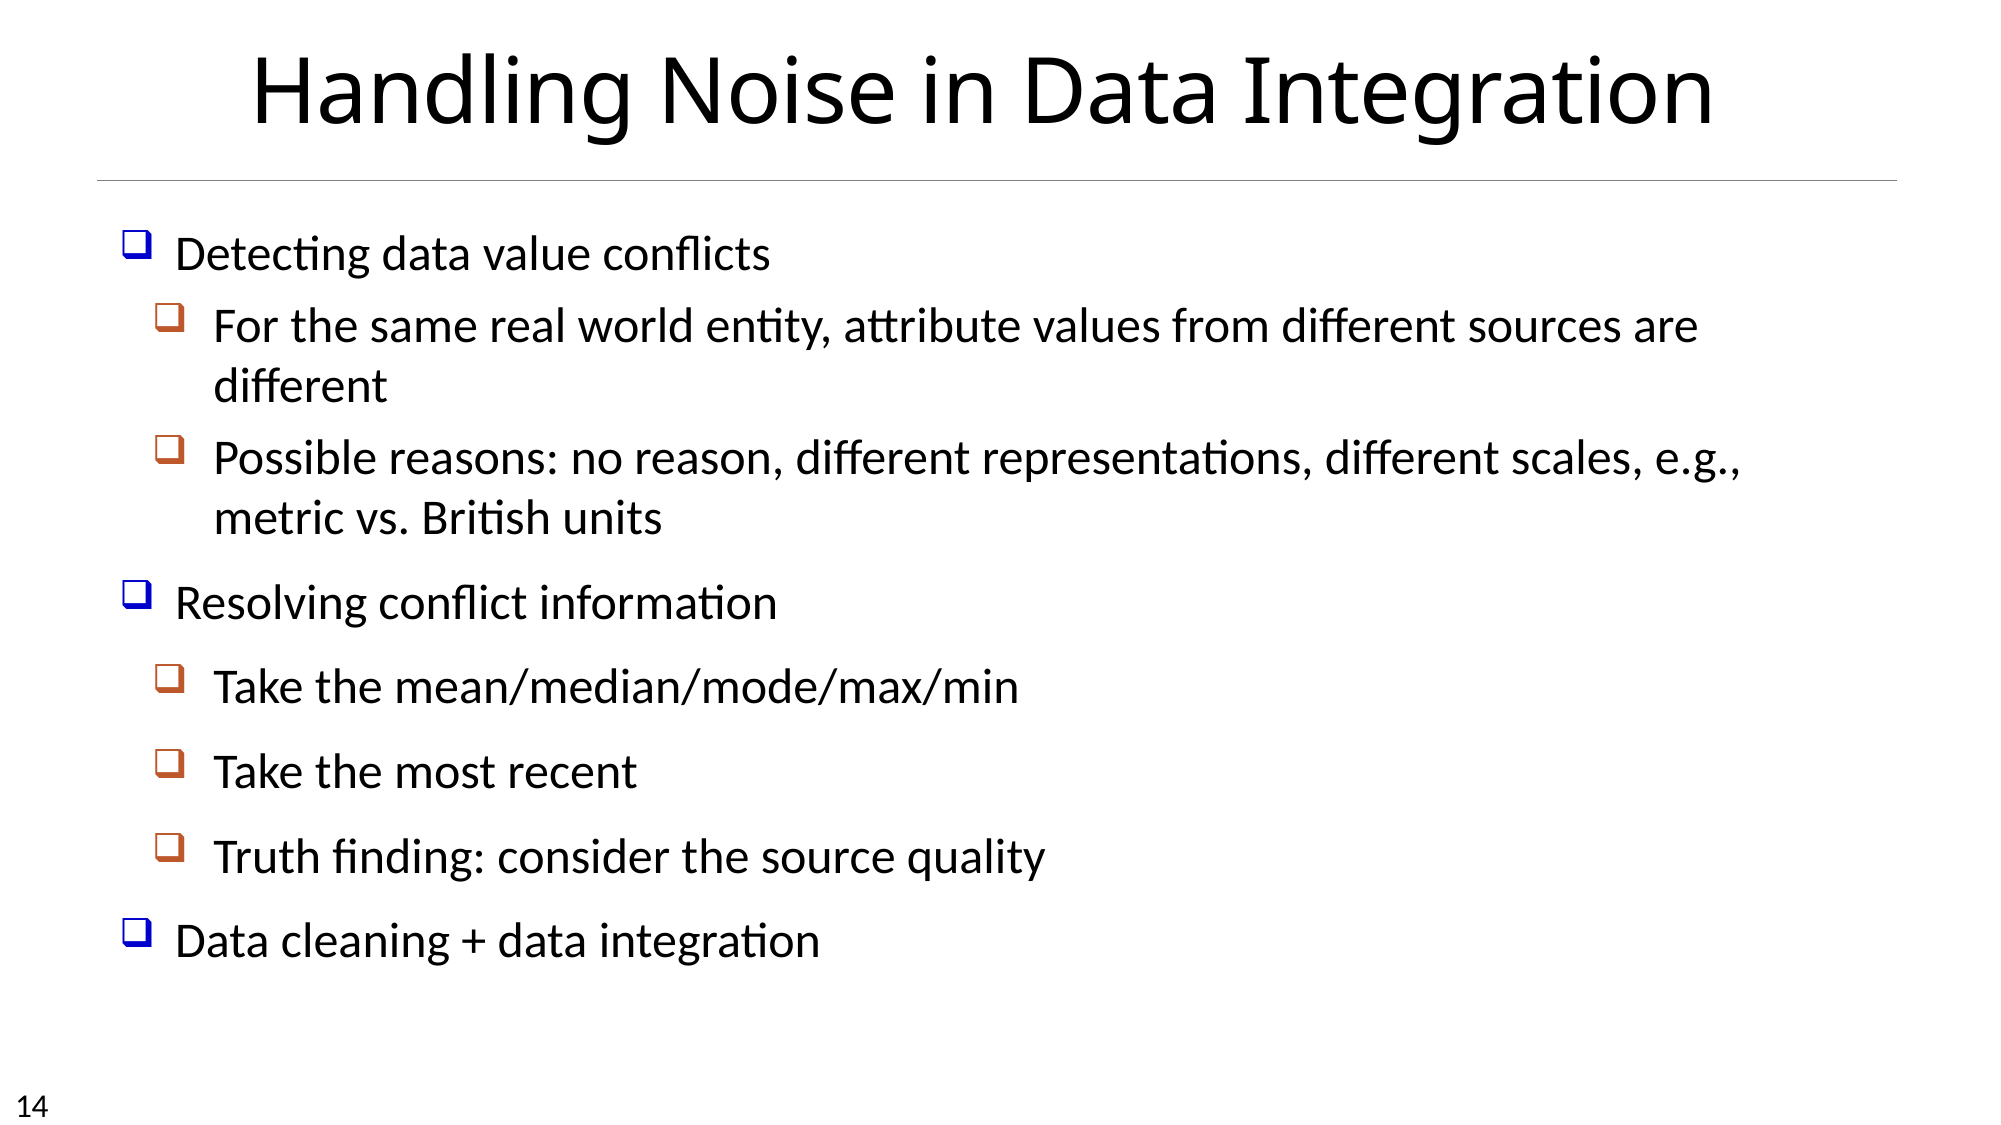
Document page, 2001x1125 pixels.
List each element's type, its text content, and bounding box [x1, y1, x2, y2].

list Detecting data value conflicts For the same real world entity, attribute values from different sources are different Possible reasons: no reason, different representations, different scales, e.g., metric vs. British units Resolving conflict information Take the mean/median/mode/max/min Take the most recent Truth finding: consider the source quality Data cleaning + data integration [104, 212, 1885, 1063]
title Handling Noise in Data Integration [82, 37, 1885, 150]
